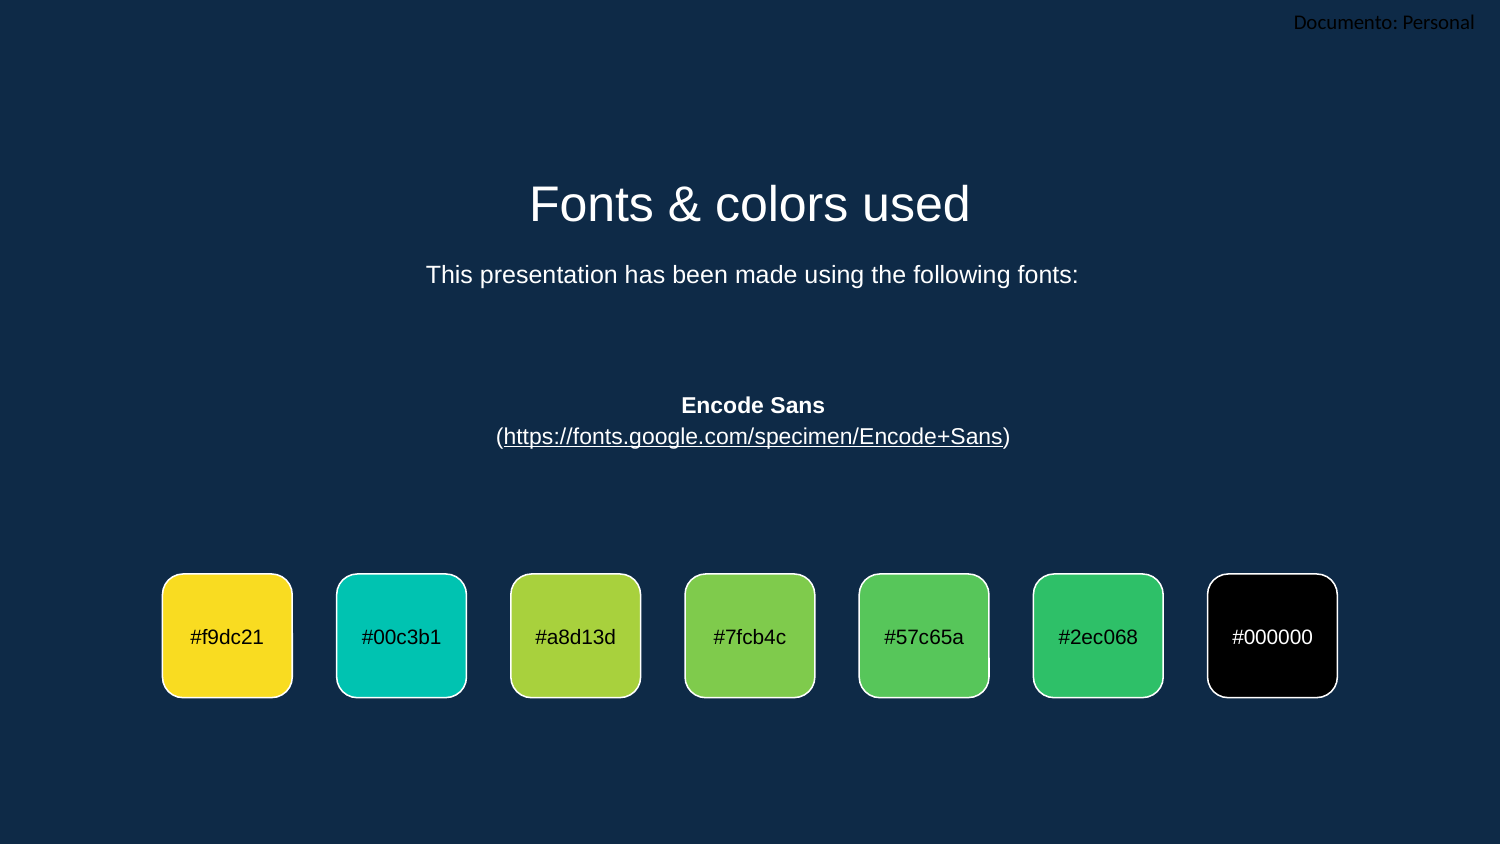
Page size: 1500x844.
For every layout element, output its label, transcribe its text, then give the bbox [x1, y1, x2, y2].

text_box [685, 573, 815, 599]
text_box #f9dc21 [162, 599, 293, 672]
text_box [1207, 573, 1338, 599]
text_box [162, 672, 293, 698]
text_box [1207, 672, 1338, 698]
text_box #00c3b1 [336, 599, 467, 672]
text_box [162, 573, 293, 599]
text_box [510, 573, 641, 599]
text_box [1033, 573, 1164, 599]
text_box [859, 573, 989, 599]
text_box #57c65a [859, 599, 989, 672]
text_box [336, 573, 467, 599]
title Fonts & colors used [171, 156, 1328, 236]
list Encode Sans (https://fonts.google.com/specimen/Encode+Sans) [175, 314, 1332, 521]
text_box #000000 [1207, 599, 1338, 672]
text_box [1033, 672, 1164, 698]
text_box #7fcb4c [685, 599, 815, 672]
text_box [510, 672, 641, 698]
text_box #2ec068 [1033, 599, 1164, 672]
text_box [685, 672, 815, 698]
text_box [336, 672, 467, 698]
text_box #a8d13d [510, 599, 641, 672]
list This presentation has been made using the following fonts: [175, 239, 1332, 312]
text_box [859, 672, 989, 698]
